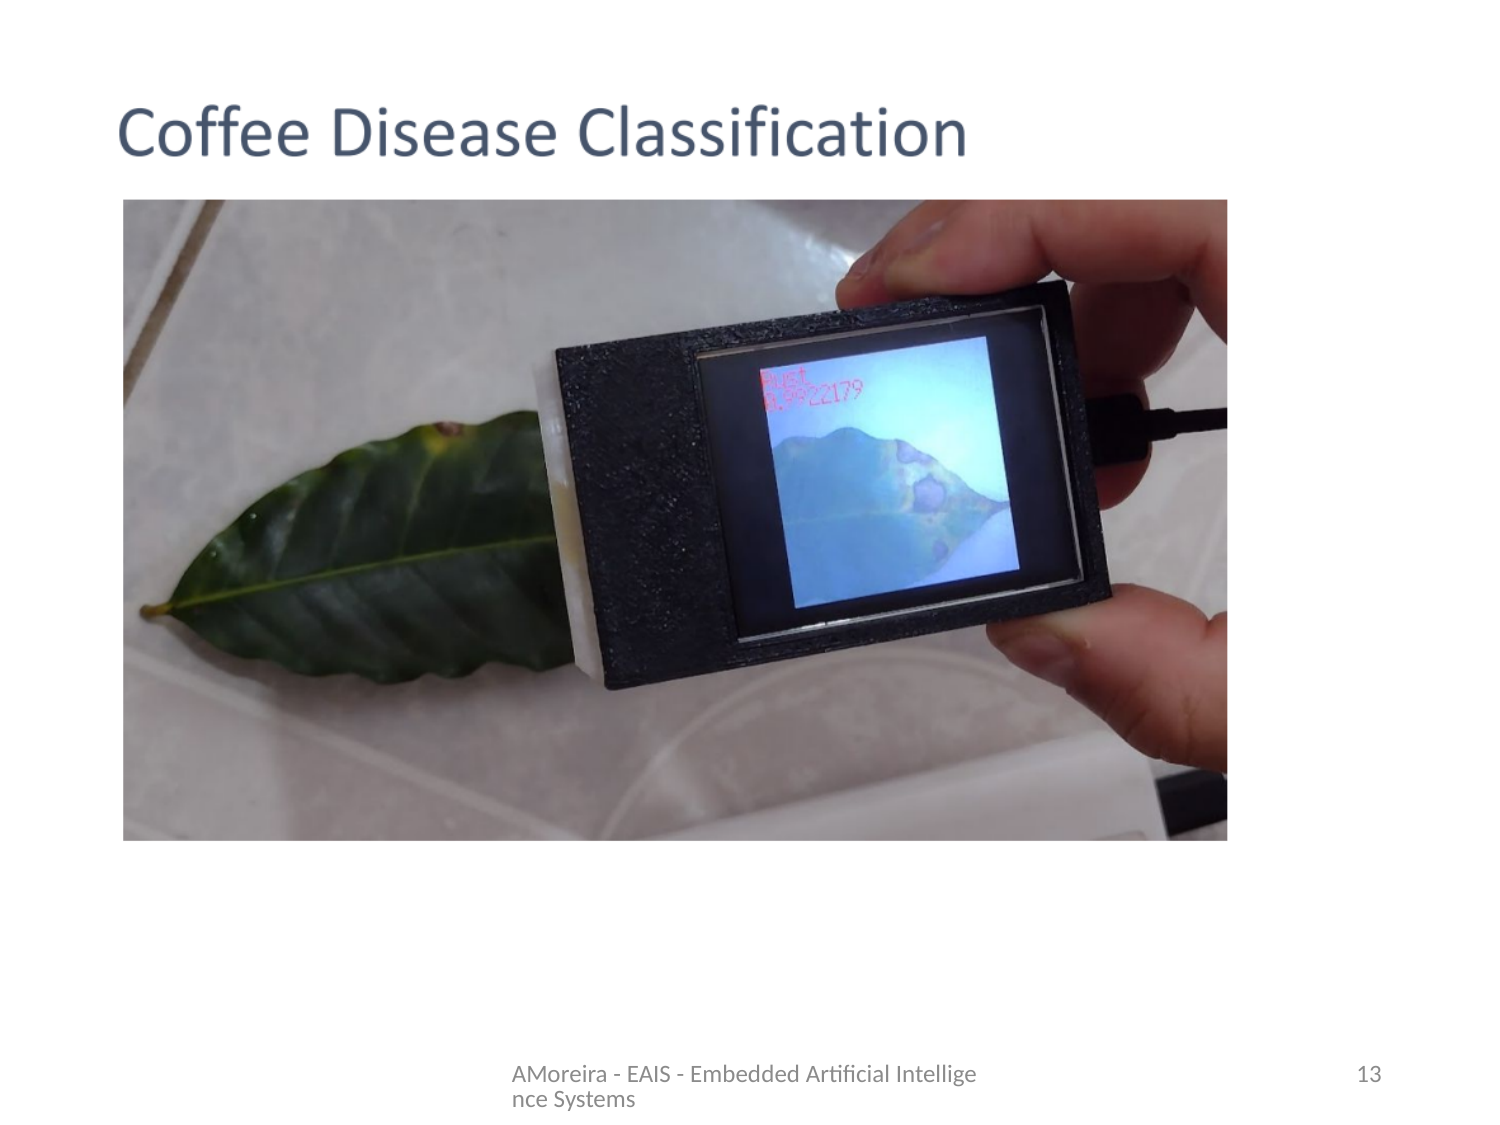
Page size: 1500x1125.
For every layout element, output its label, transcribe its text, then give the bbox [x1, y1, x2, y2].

picture [103, 88, 1249, 855]
footer AMoreira - EAIS - Embedded Artificial Intelligence Systems [496, 1042, 1004, 1103]
slide_number 13 [1059, 1042, 1397, 1103]
